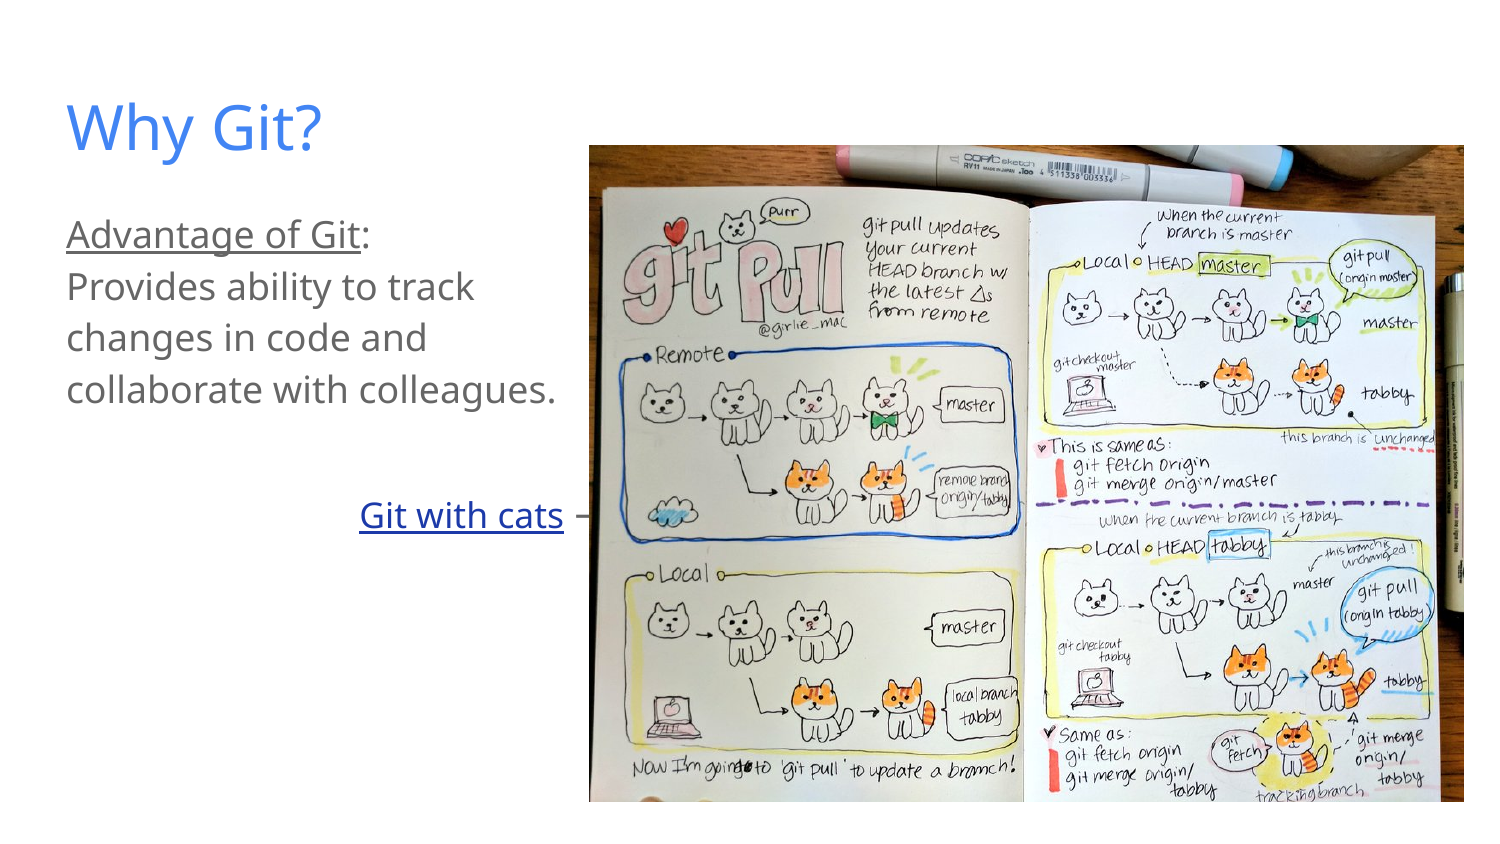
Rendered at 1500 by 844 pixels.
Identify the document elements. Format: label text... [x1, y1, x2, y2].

title Why Git? [51, 72, 1449, 167]
list Advantage of Git: Provides ability to track changes in code and collaborate with colleagues. Git with cats → [51, 189, 583, 750]
picture [588, 144, 1465, 802]
